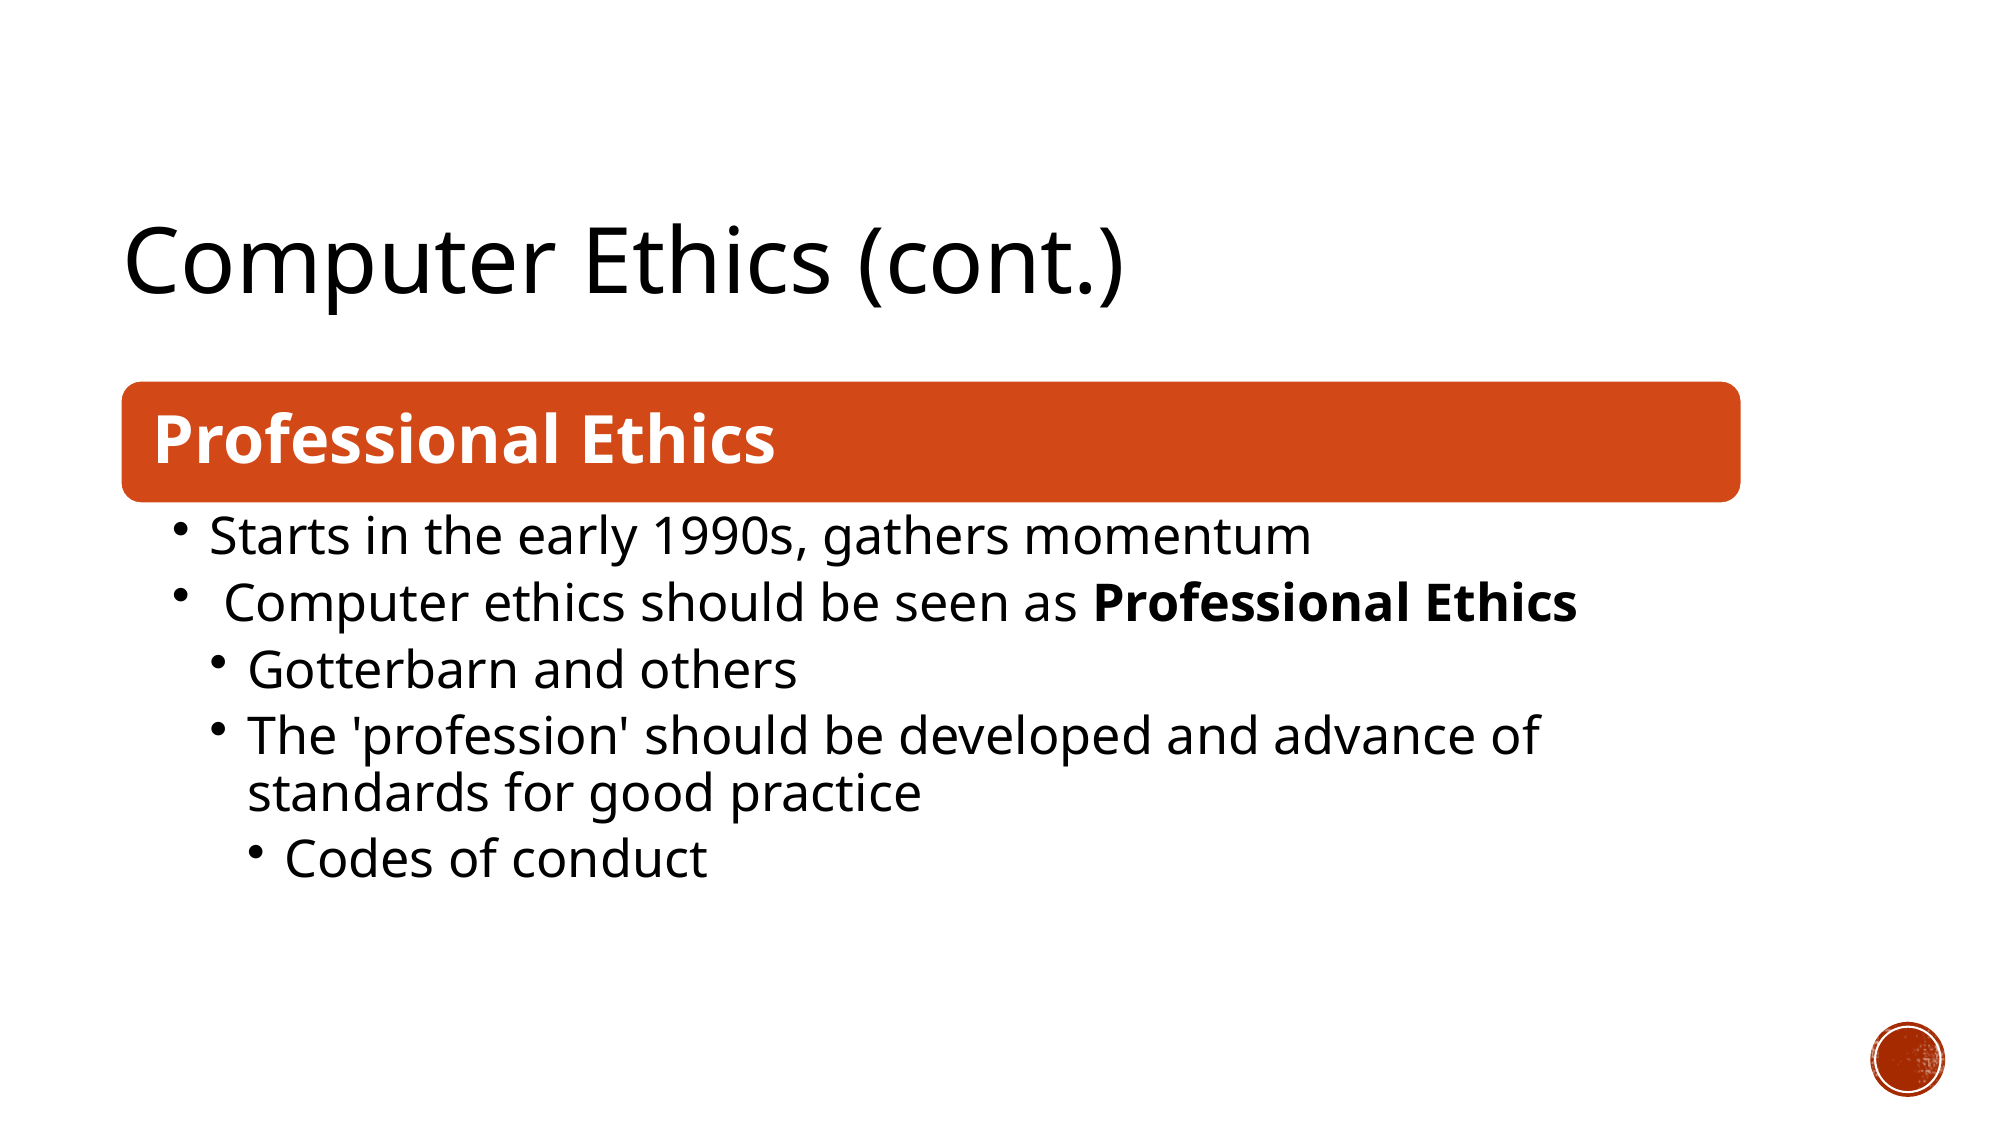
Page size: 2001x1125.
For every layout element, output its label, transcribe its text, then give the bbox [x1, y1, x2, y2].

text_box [126, 374, 1741, 912]
text_box Computer Ethics (cont.) [120, 158, 1515, 312]
